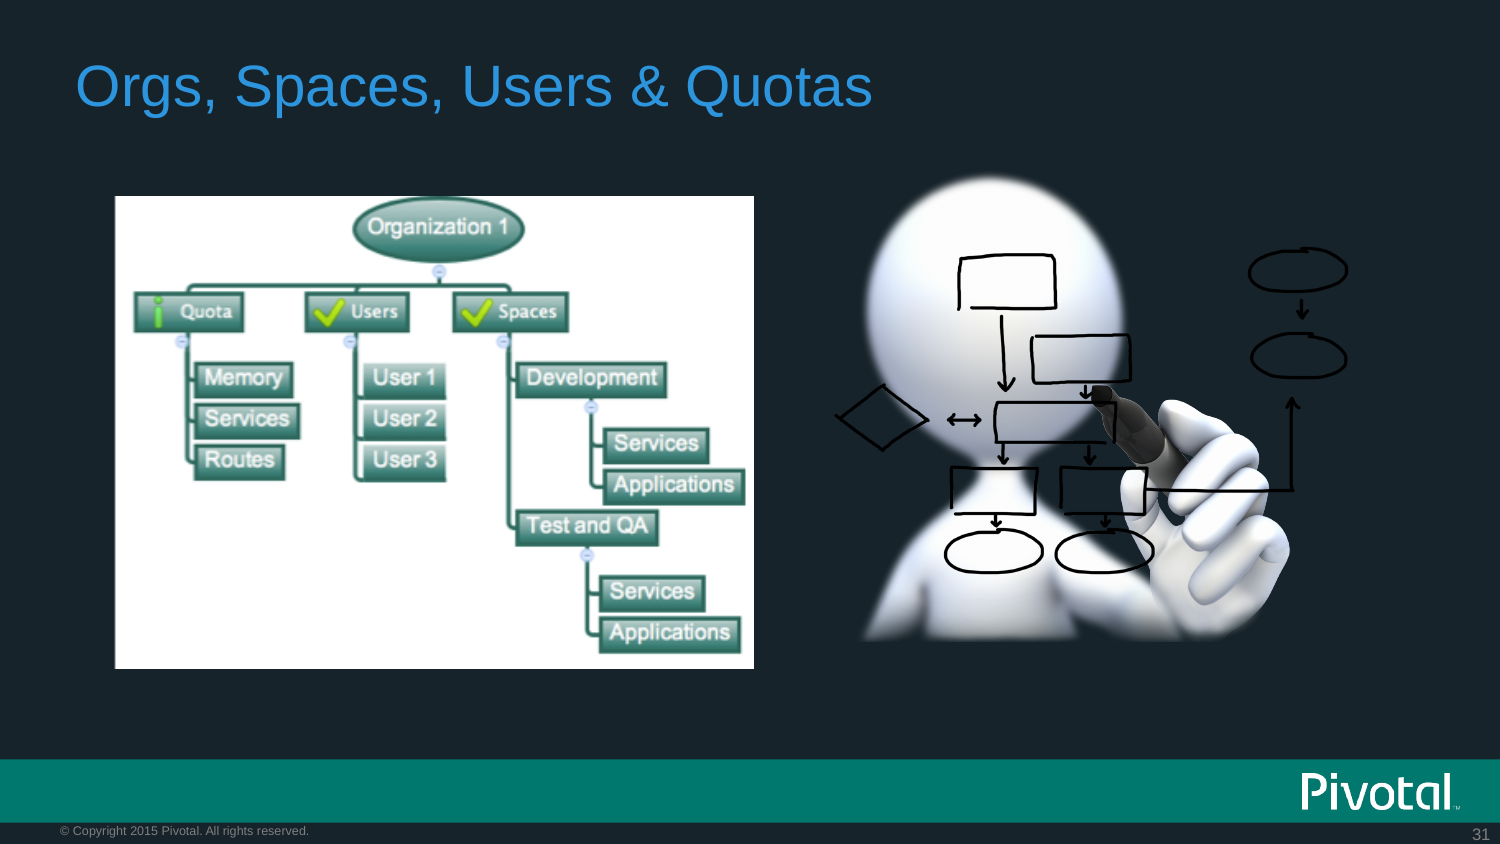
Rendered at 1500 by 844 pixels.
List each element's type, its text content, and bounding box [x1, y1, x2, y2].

picture [113, 196, 754, 669]
picture [808, 161, 1449, 642]
picture [1302, 773, 1460, 810]
title Orgs, Spaces, Users & Quotas [61, 40, 1441, 129]
